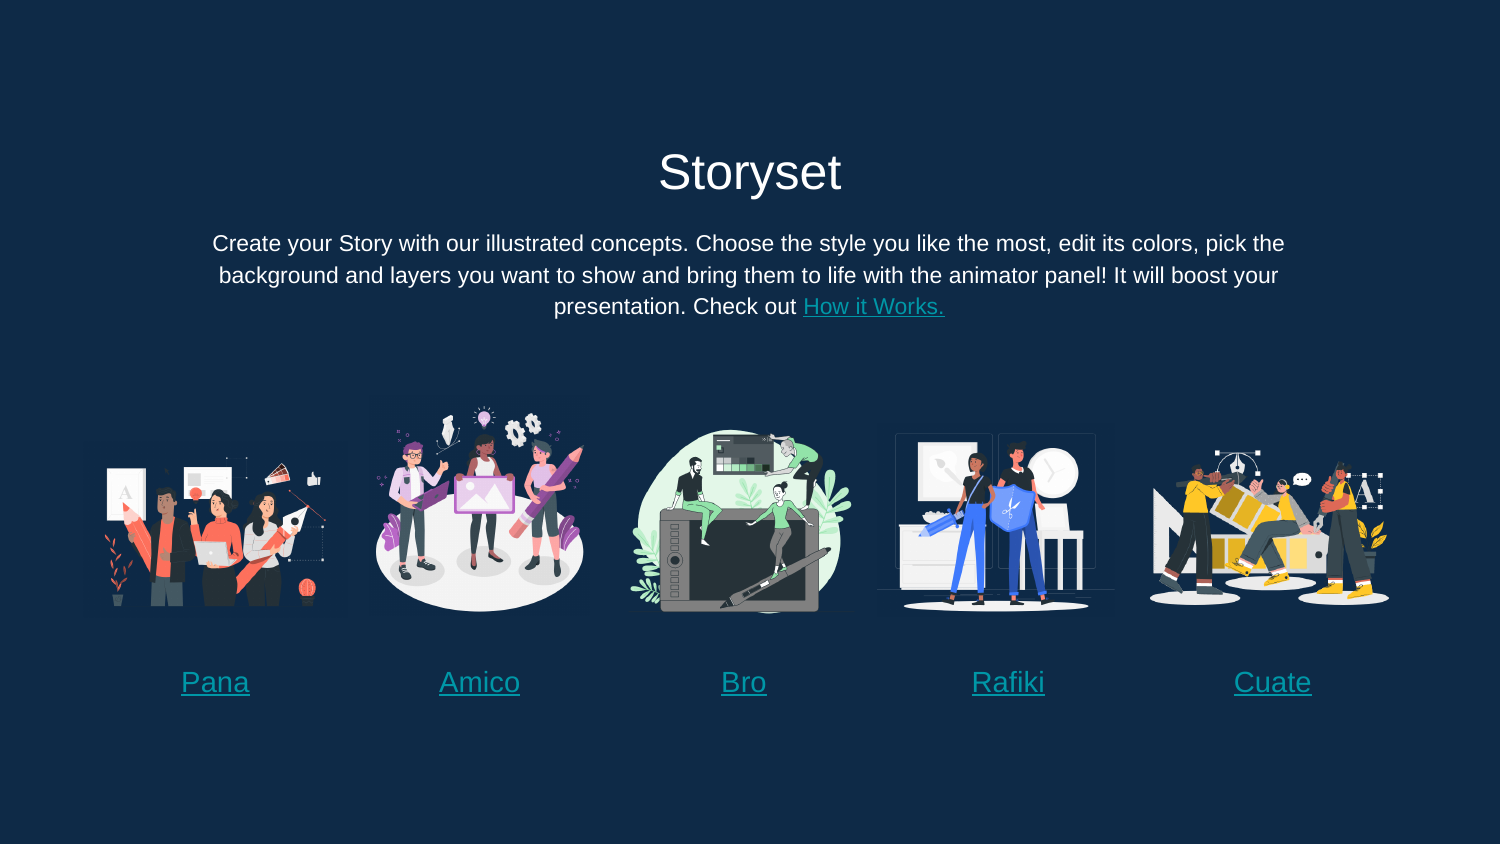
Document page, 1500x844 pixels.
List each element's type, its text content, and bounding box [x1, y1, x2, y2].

picture [618, 415, 857, 623]
picture [876, 423, 1115, 618]
text_box Bro [639, 652, 849, 705]
text_box Create your Story with our illustrated concepts. Choose the style you like the most, edit its colors, pick the background and layers you want to show and bring them to life with the animator panel! It will boost your presentation. Check out How it Works. [171, 209, 1328, 335]
text_box Rafiki [904, 652, 1113, 705]
picture [83, 440, 348, 618]
text_box Pana [111, 652, 320, 705]
text_box Cuate [1168, 652, 1377, 705]
text_box Amico [375, 652, 584, 705]
picture [369, 395, 590, 616]
title Storyset [171, 124, 1328, 204]
picture [1121, 413, 1417, 622]
